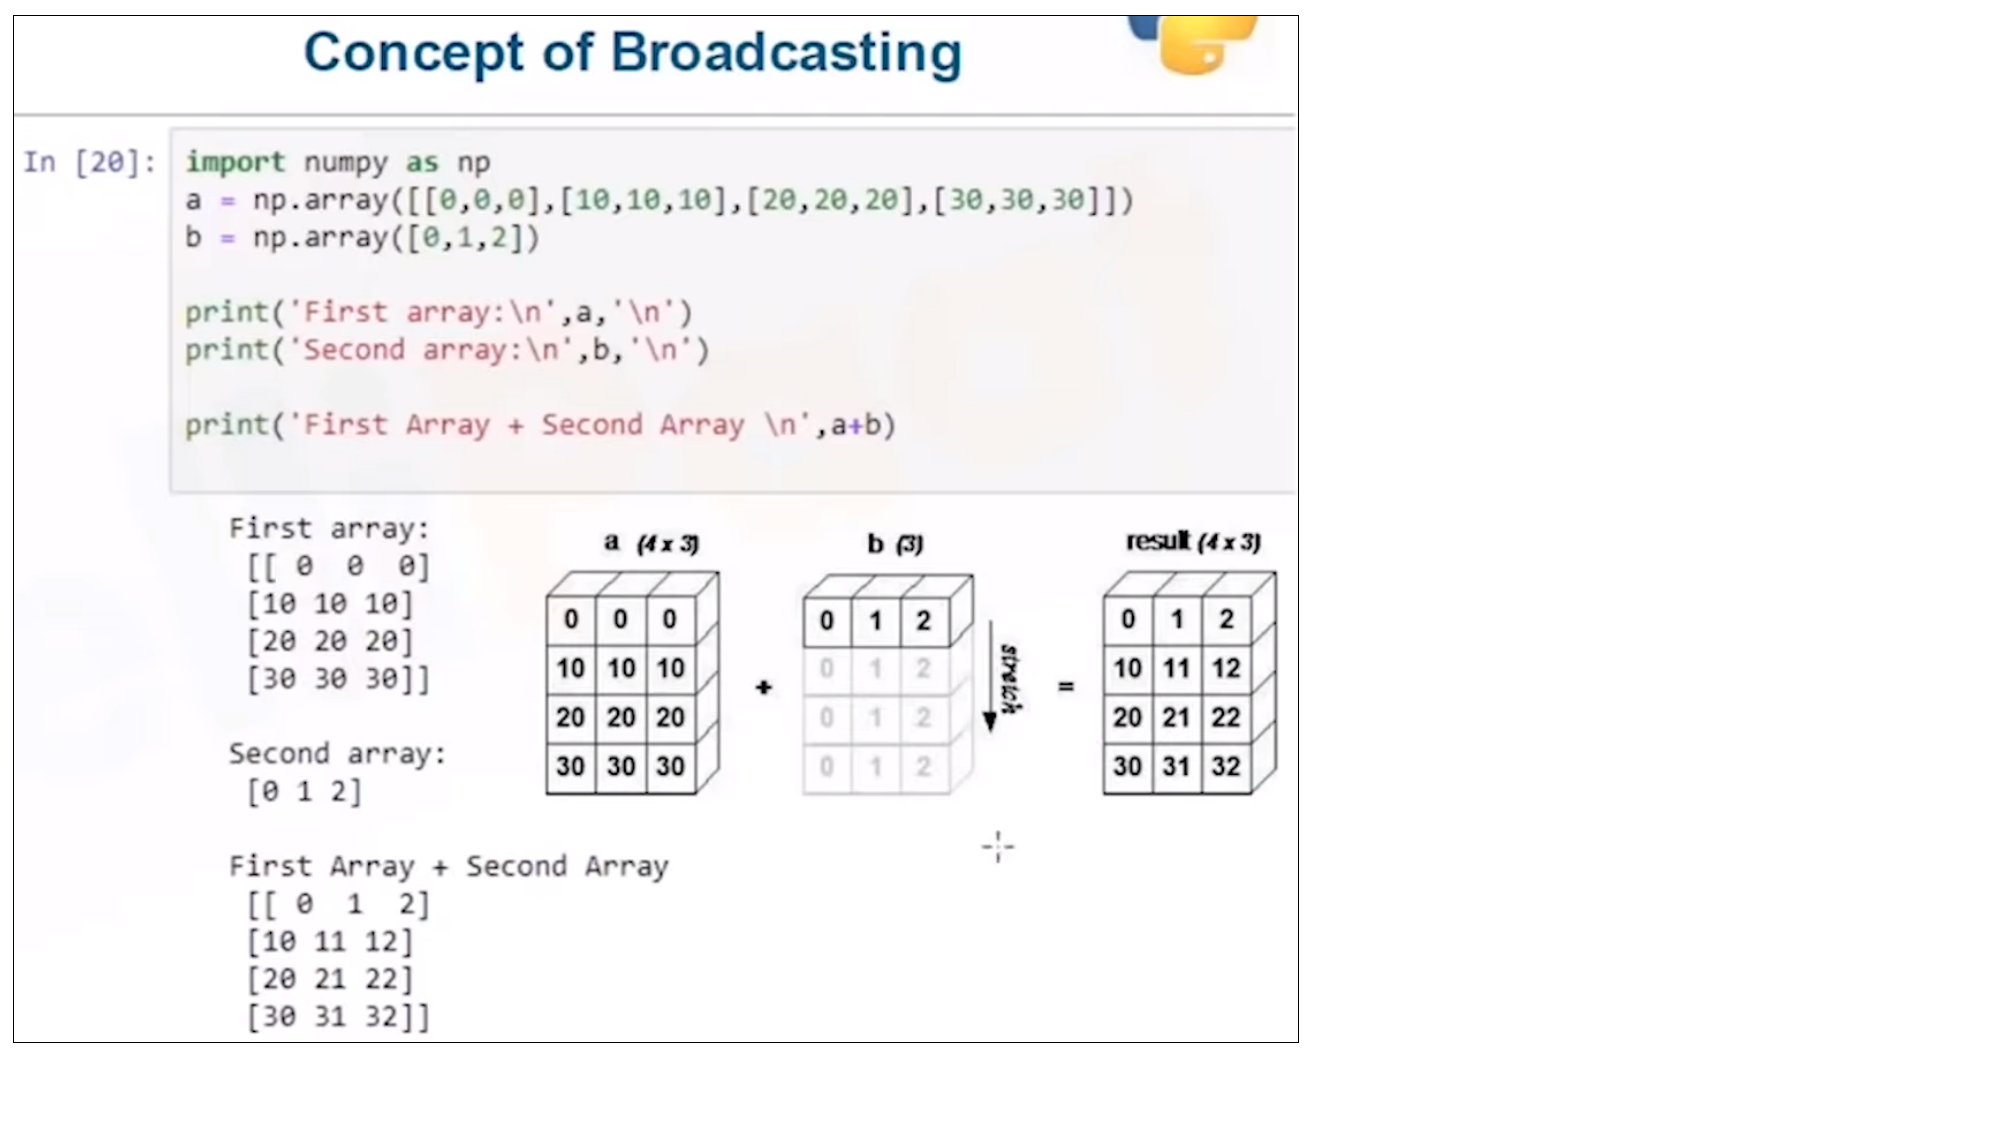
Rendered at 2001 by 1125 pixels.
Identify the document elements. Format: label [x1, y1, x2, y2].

picture [13, 15, 1299, 1043]
